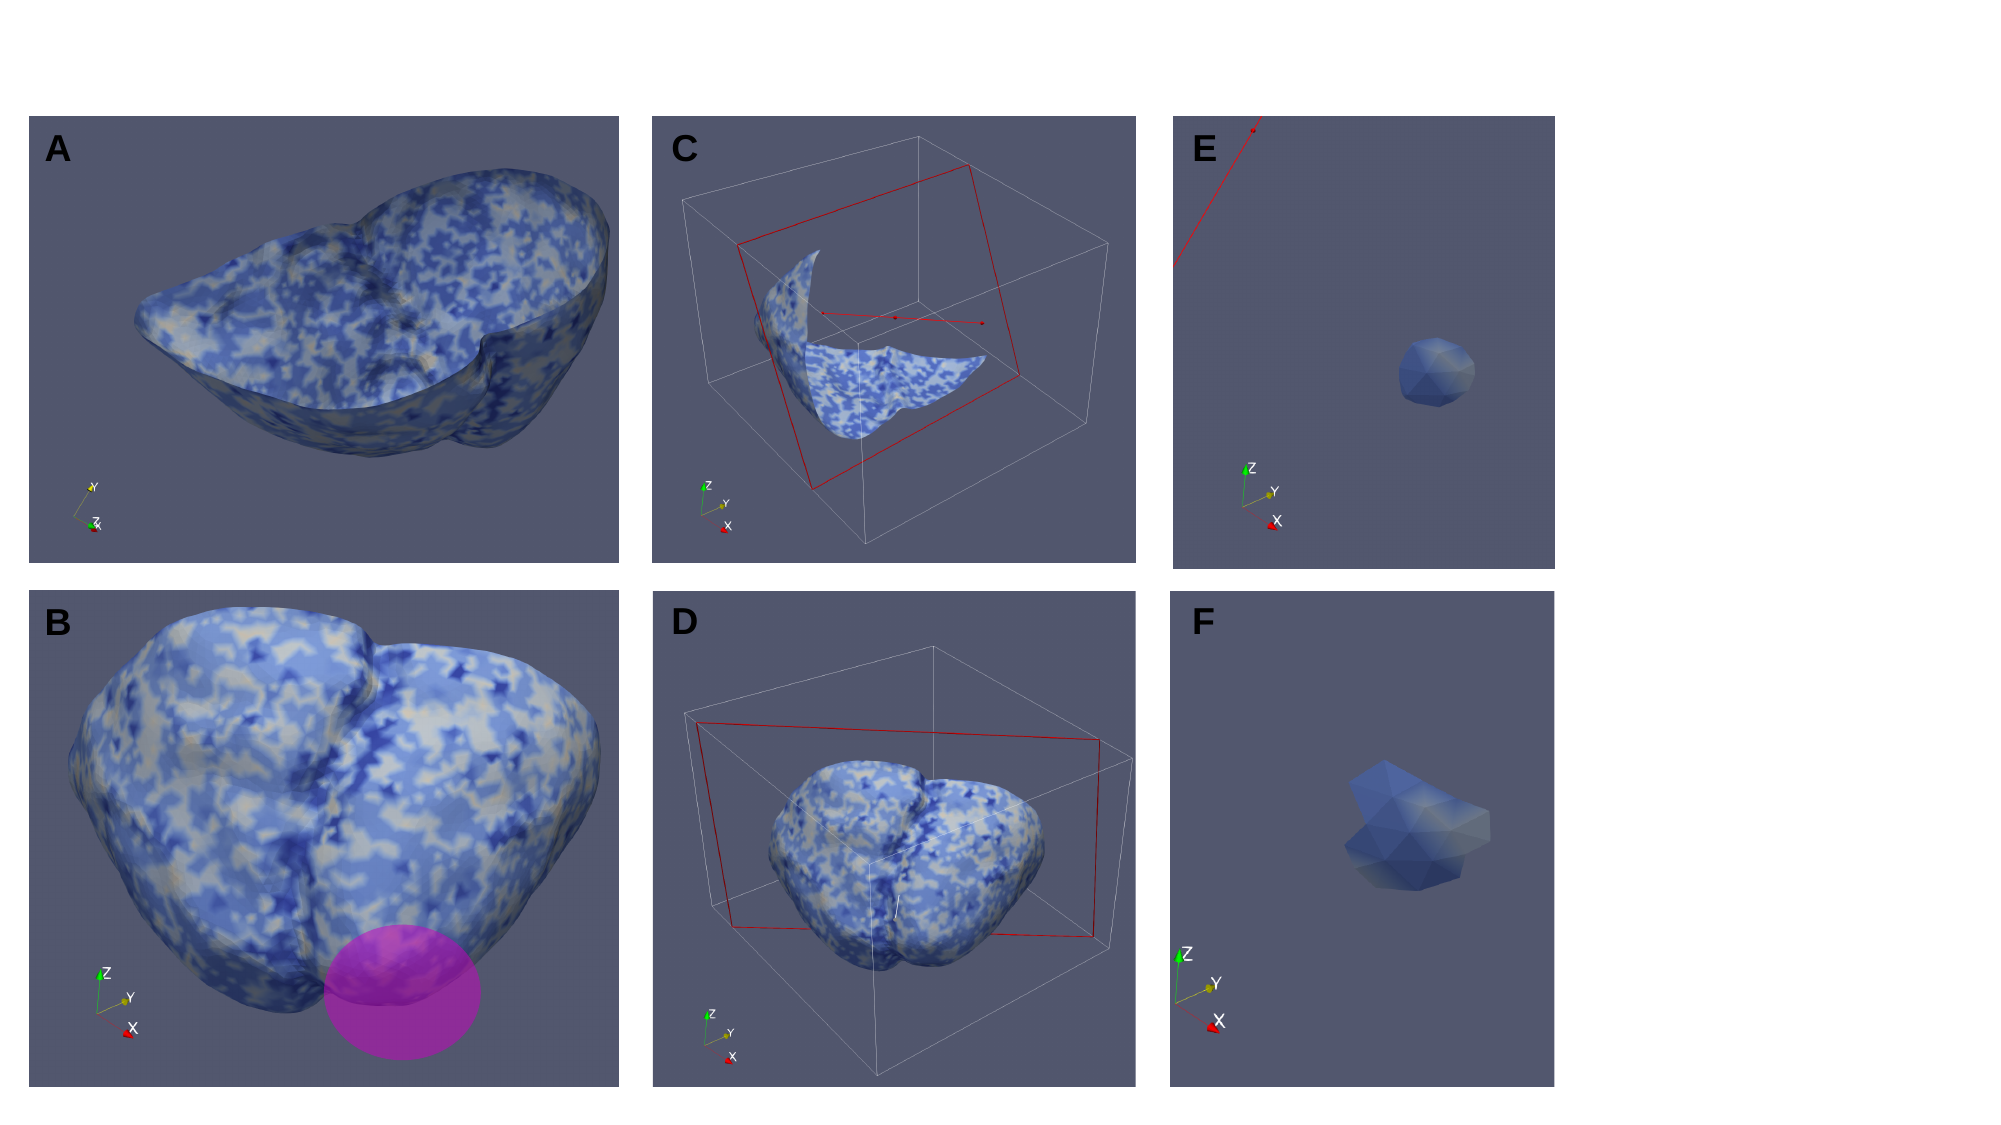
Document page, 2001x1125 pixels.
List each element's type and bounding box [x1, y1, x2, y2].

picture [652, 590, 1136, 1087]
picture [1169, 590, 1555, 1087]
picture [1173, 116, 1555, 569]
picture [652, 116, 1136, 563]
picture [29, 590, 619, 1087]
picture [29, 116, 619, 563]
